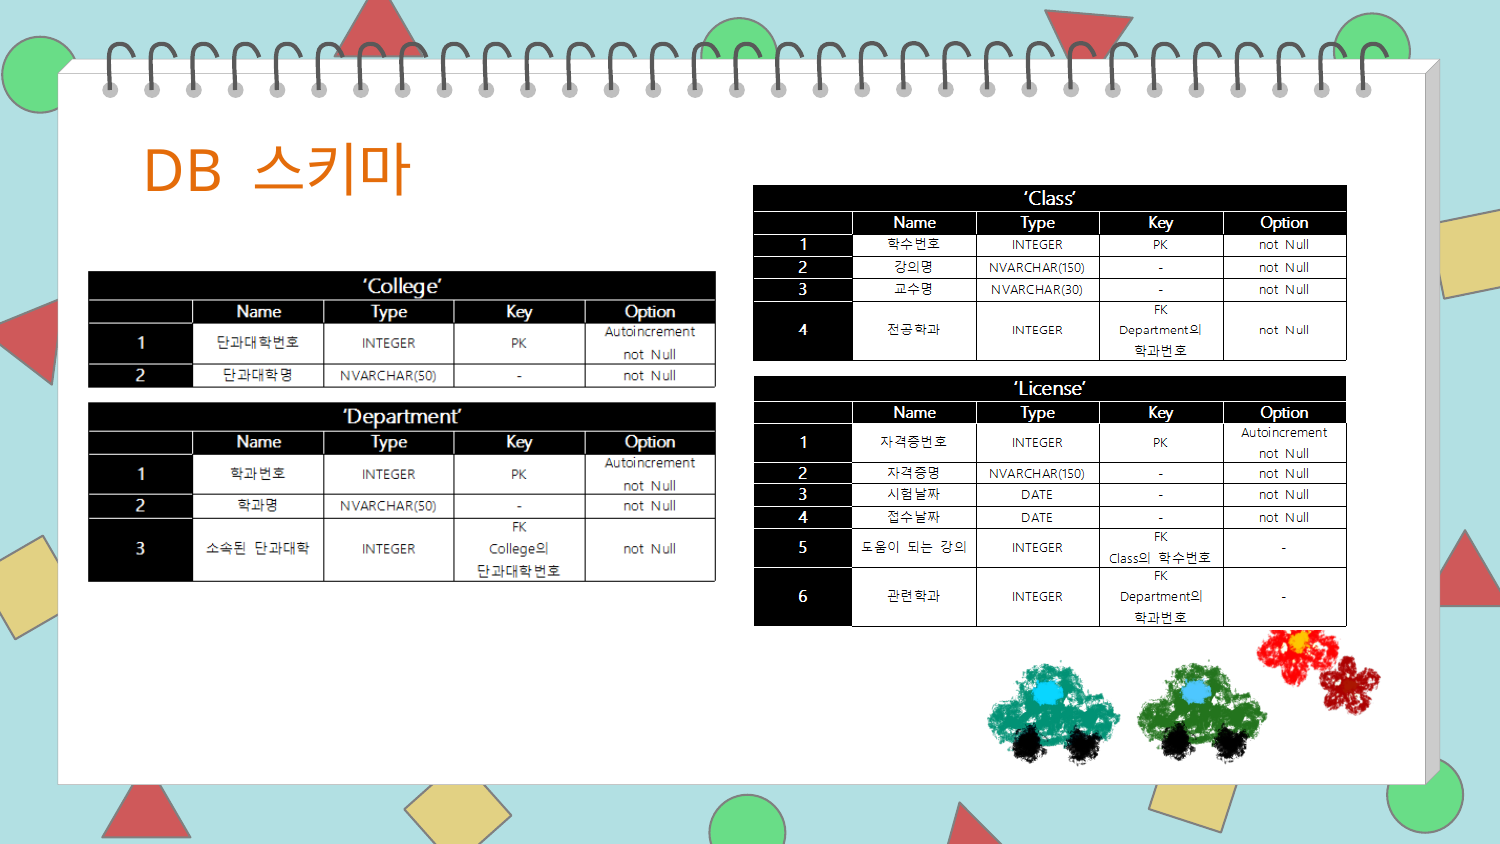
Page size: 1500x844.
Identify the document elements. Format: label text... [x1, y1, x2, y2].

picture [749, 182, 1393, 767]
text_box DB 스키마 [88, 125, 467, 211]
picture [986, 657, 1121, 767]
picture [84, 267, 719, 585]
text_box [88, 107, 1500, 183]
